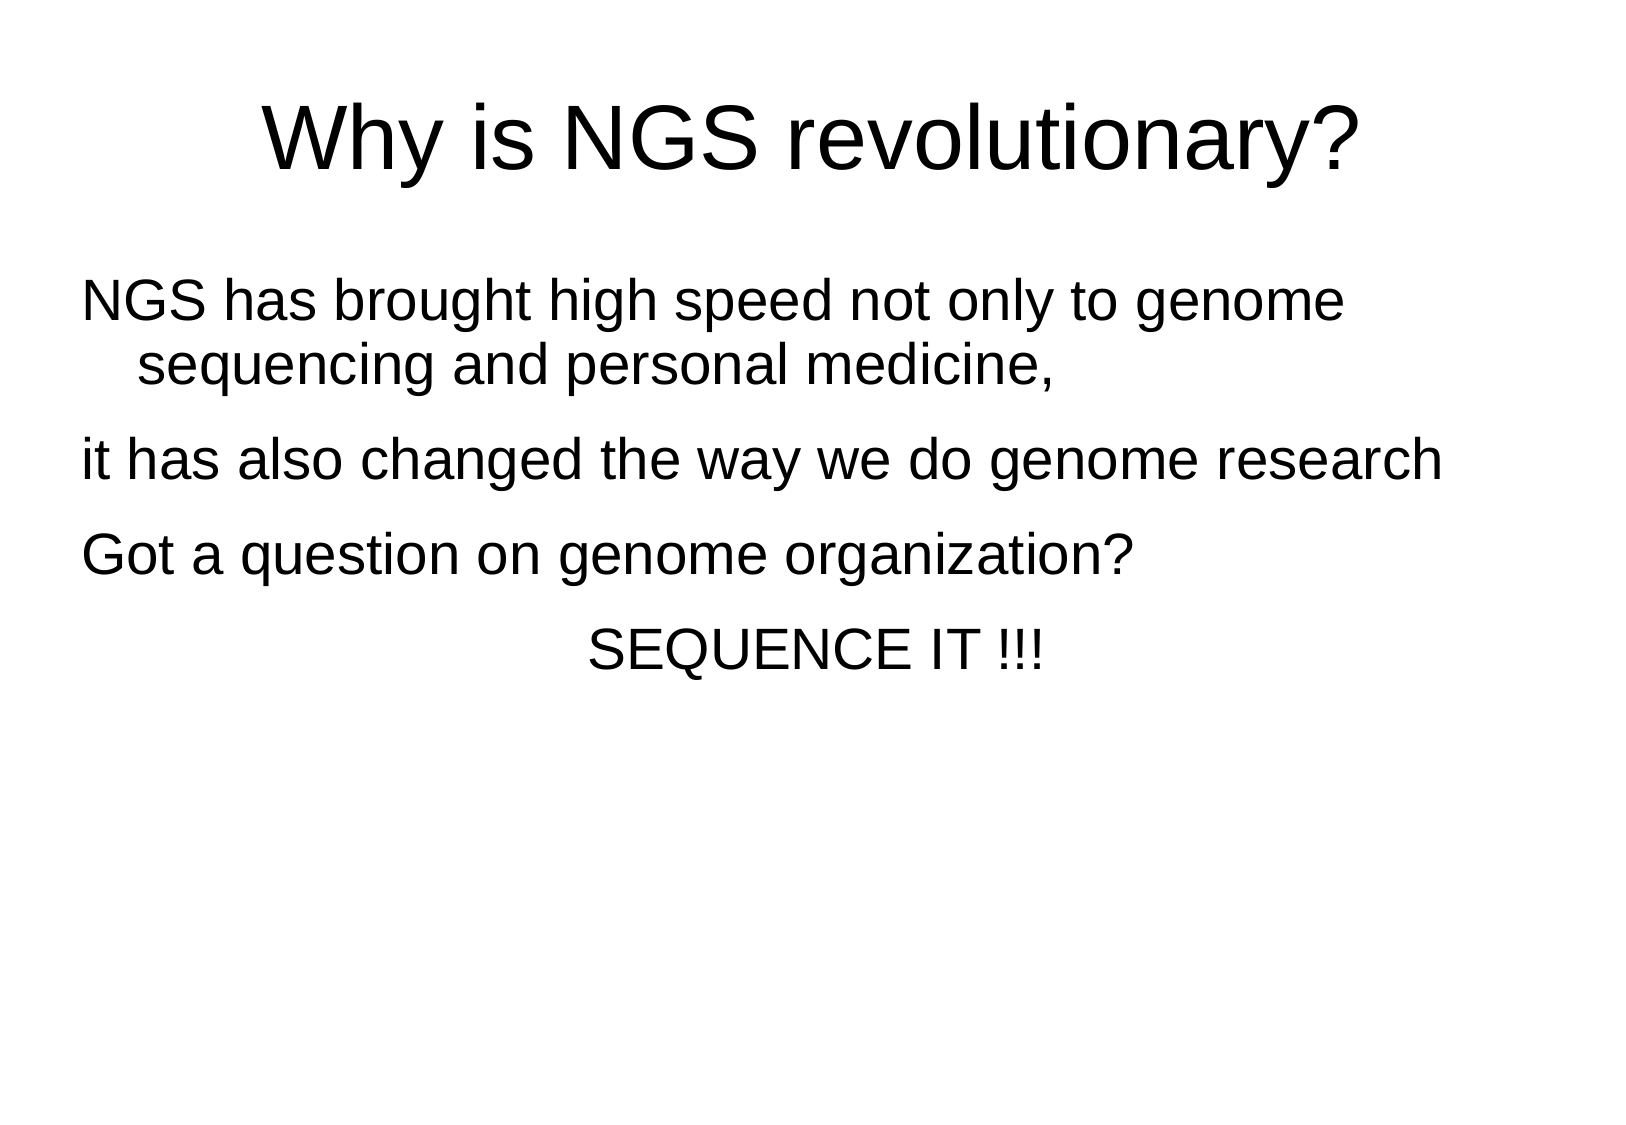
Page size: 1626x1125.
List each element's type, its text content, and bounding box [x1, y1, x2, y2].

list NGS has brought high speed not only to genome sequencing and personal medicine, it has also changed the way we do genome research Got a question on genome organization? SEQUENCE IT !!! [80, 263, 1544, 916]
title Why is NGS revolutionary? [80, 44, 1544, 233]
